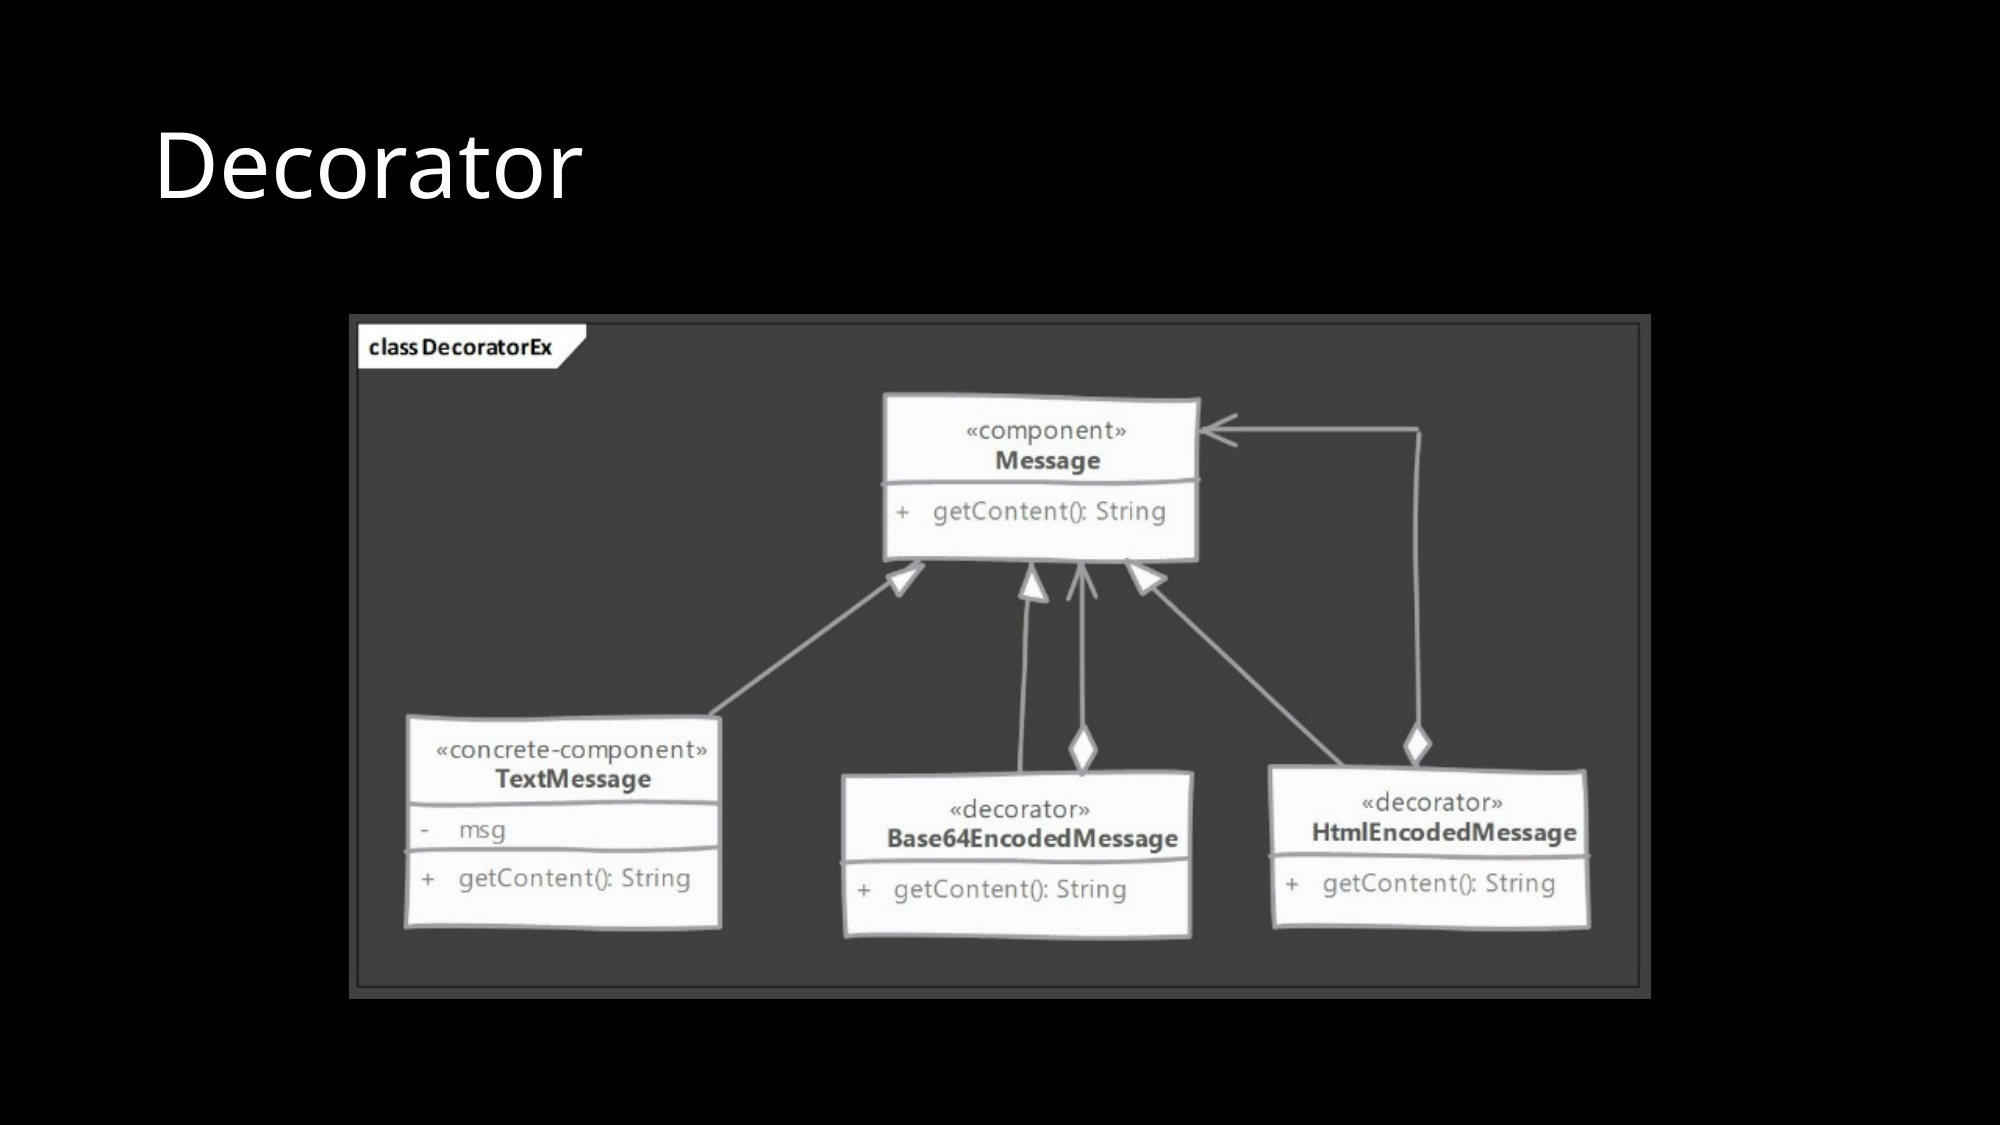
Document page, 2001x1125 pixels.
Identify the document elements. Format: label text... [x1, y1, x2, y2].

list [349, 314, 1651, 999]
title Decorator [137, 59, 1863, 278]
